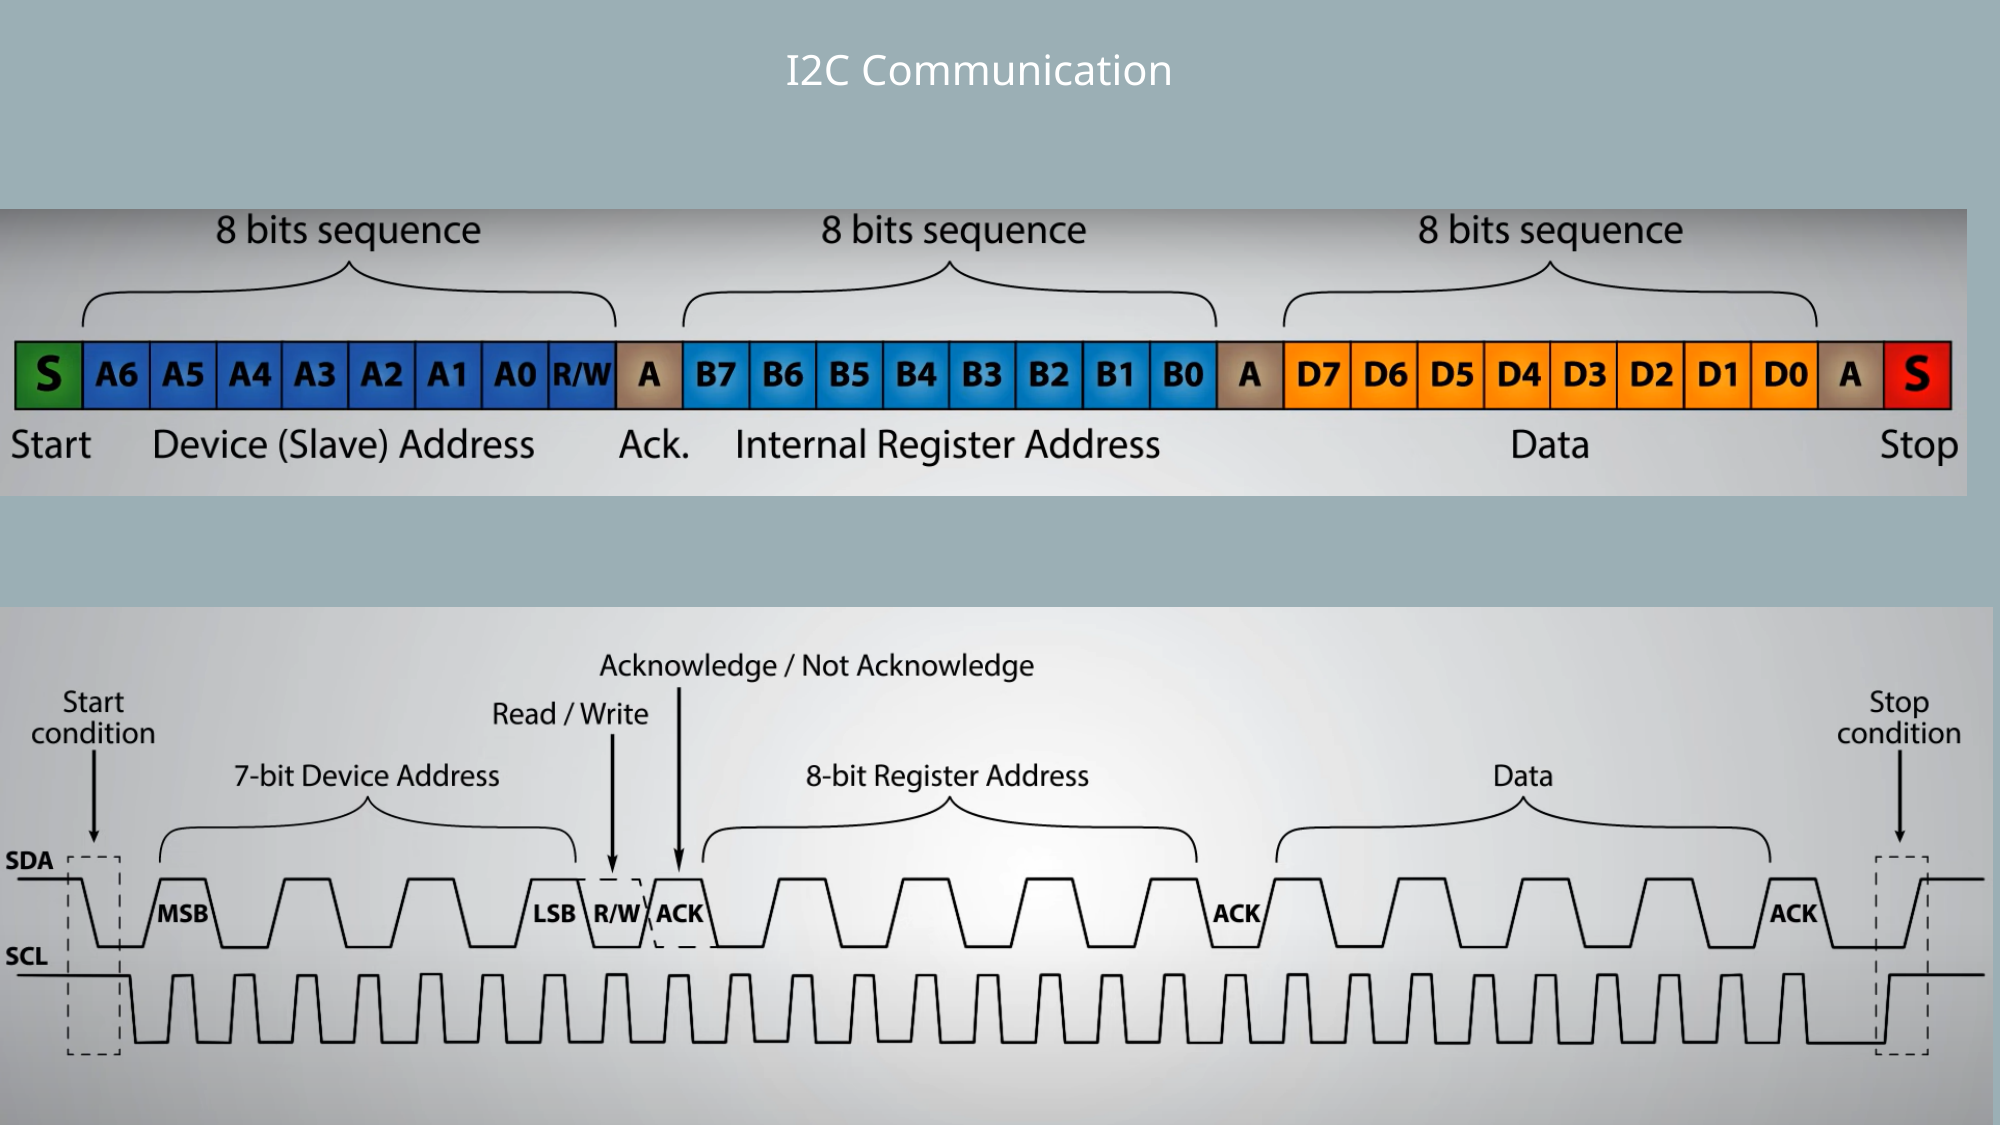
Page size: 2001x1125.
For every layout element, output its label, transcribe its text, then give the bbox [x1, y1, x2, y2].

subtitle I2C Communication [47, 36, 1912, 209]
picture [0, 607, 1994, 1125]
picture [0, 209, 1967, 496]
